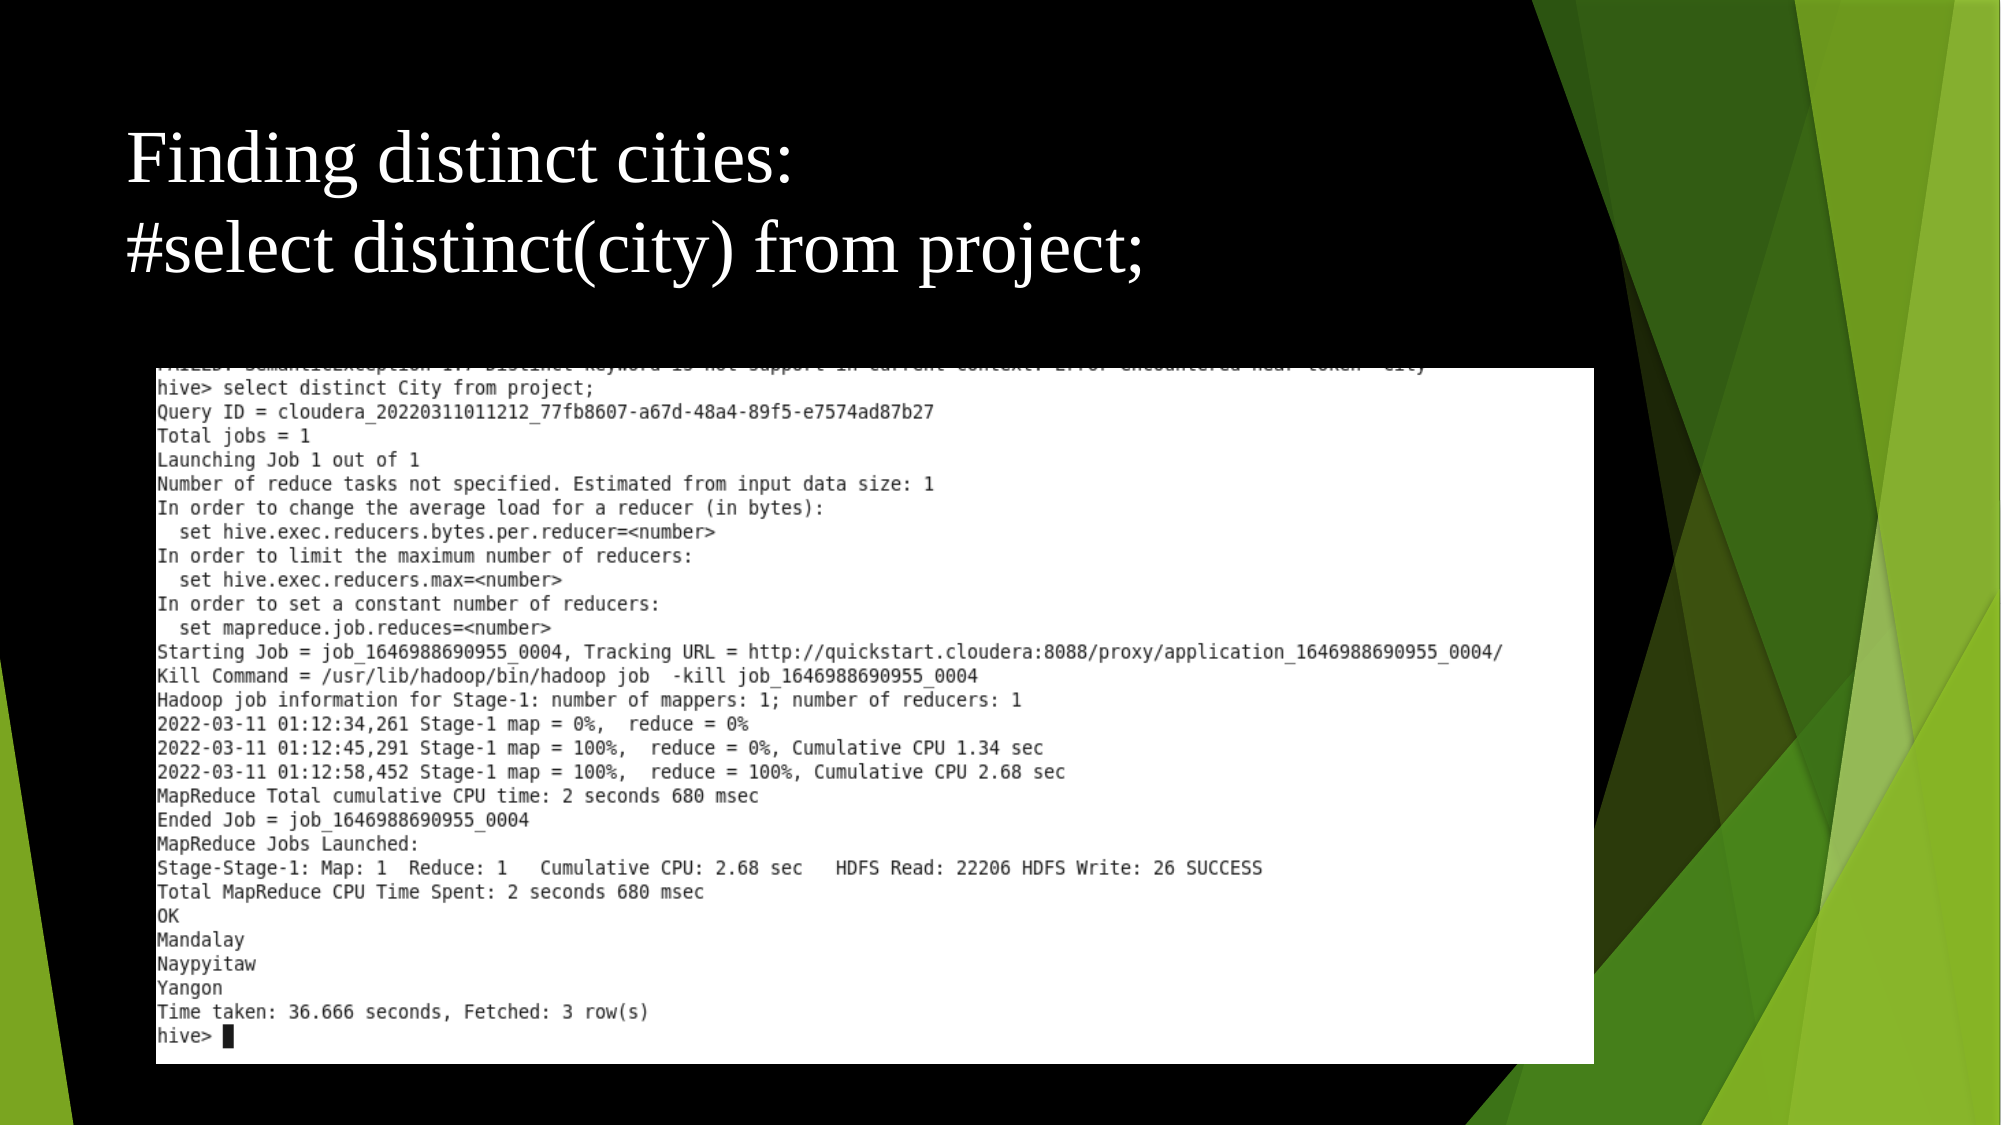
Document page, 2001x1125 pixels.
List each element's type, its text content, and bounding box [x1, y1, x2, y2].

title Finding distinct cities: #select distinct(city) from project; [111, 99, 1522, 317]
picture [156, 367, 1594, 1065]
